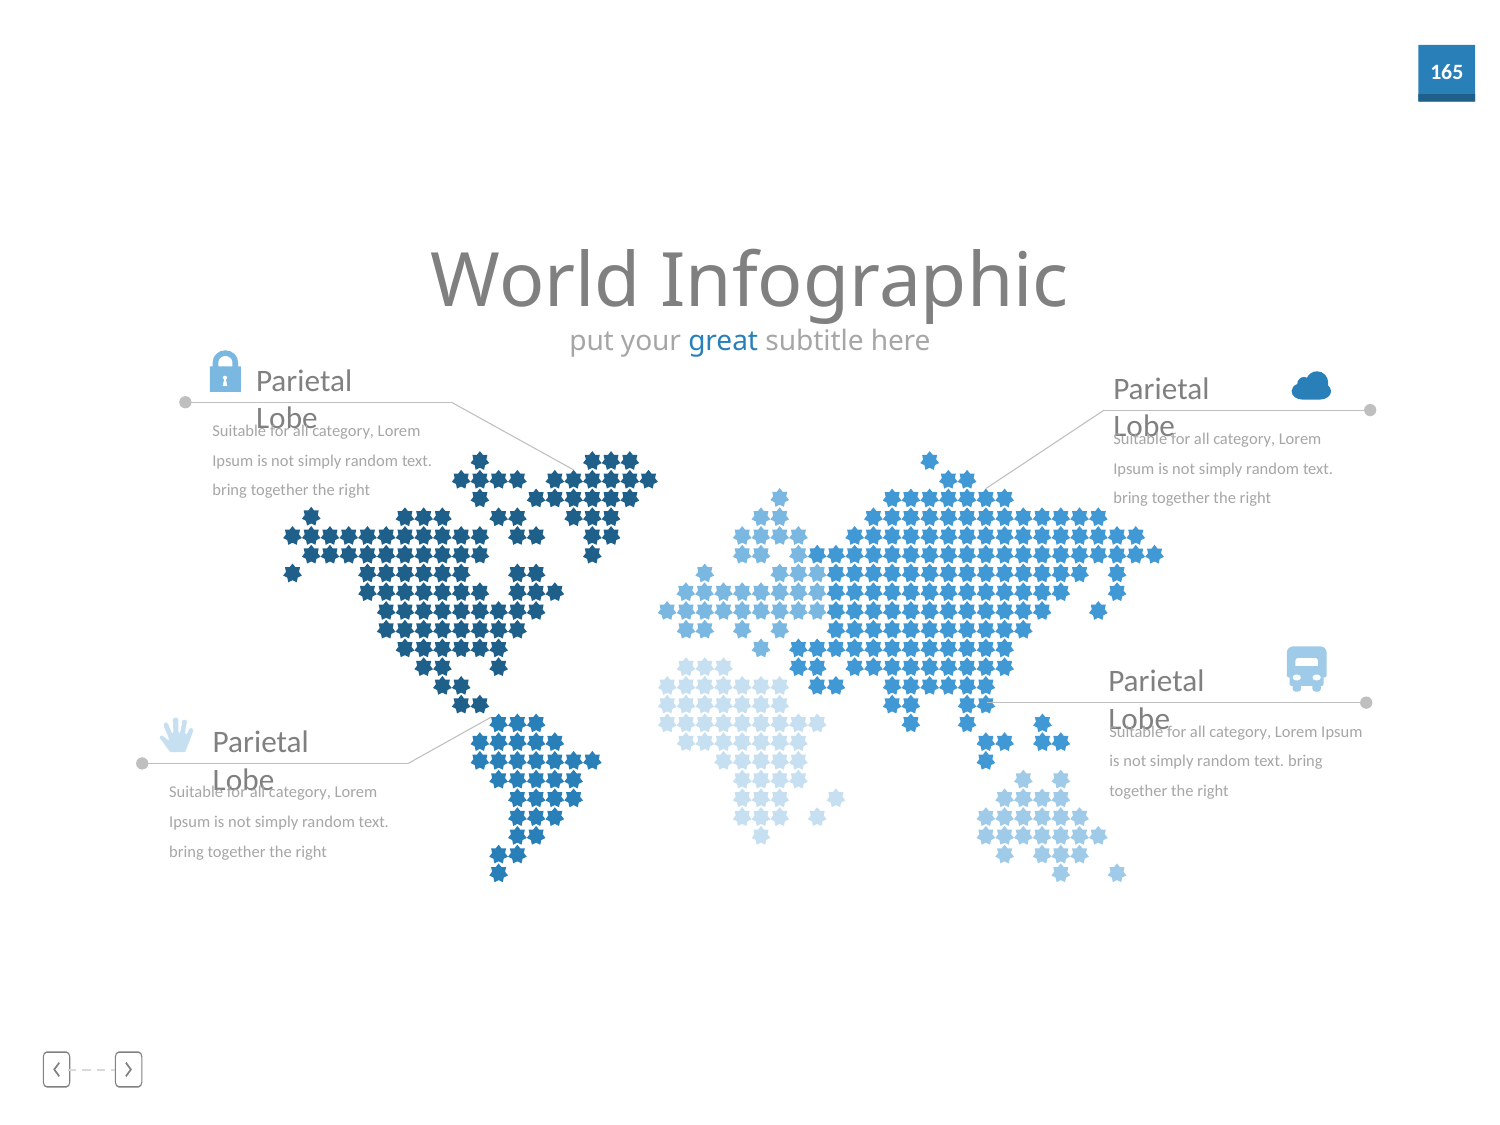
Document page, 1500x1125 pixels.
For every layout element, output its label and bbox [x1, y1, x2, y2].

text_box [416, 224, 1084, 364]
text_box [142, 350, 1382, 883]
